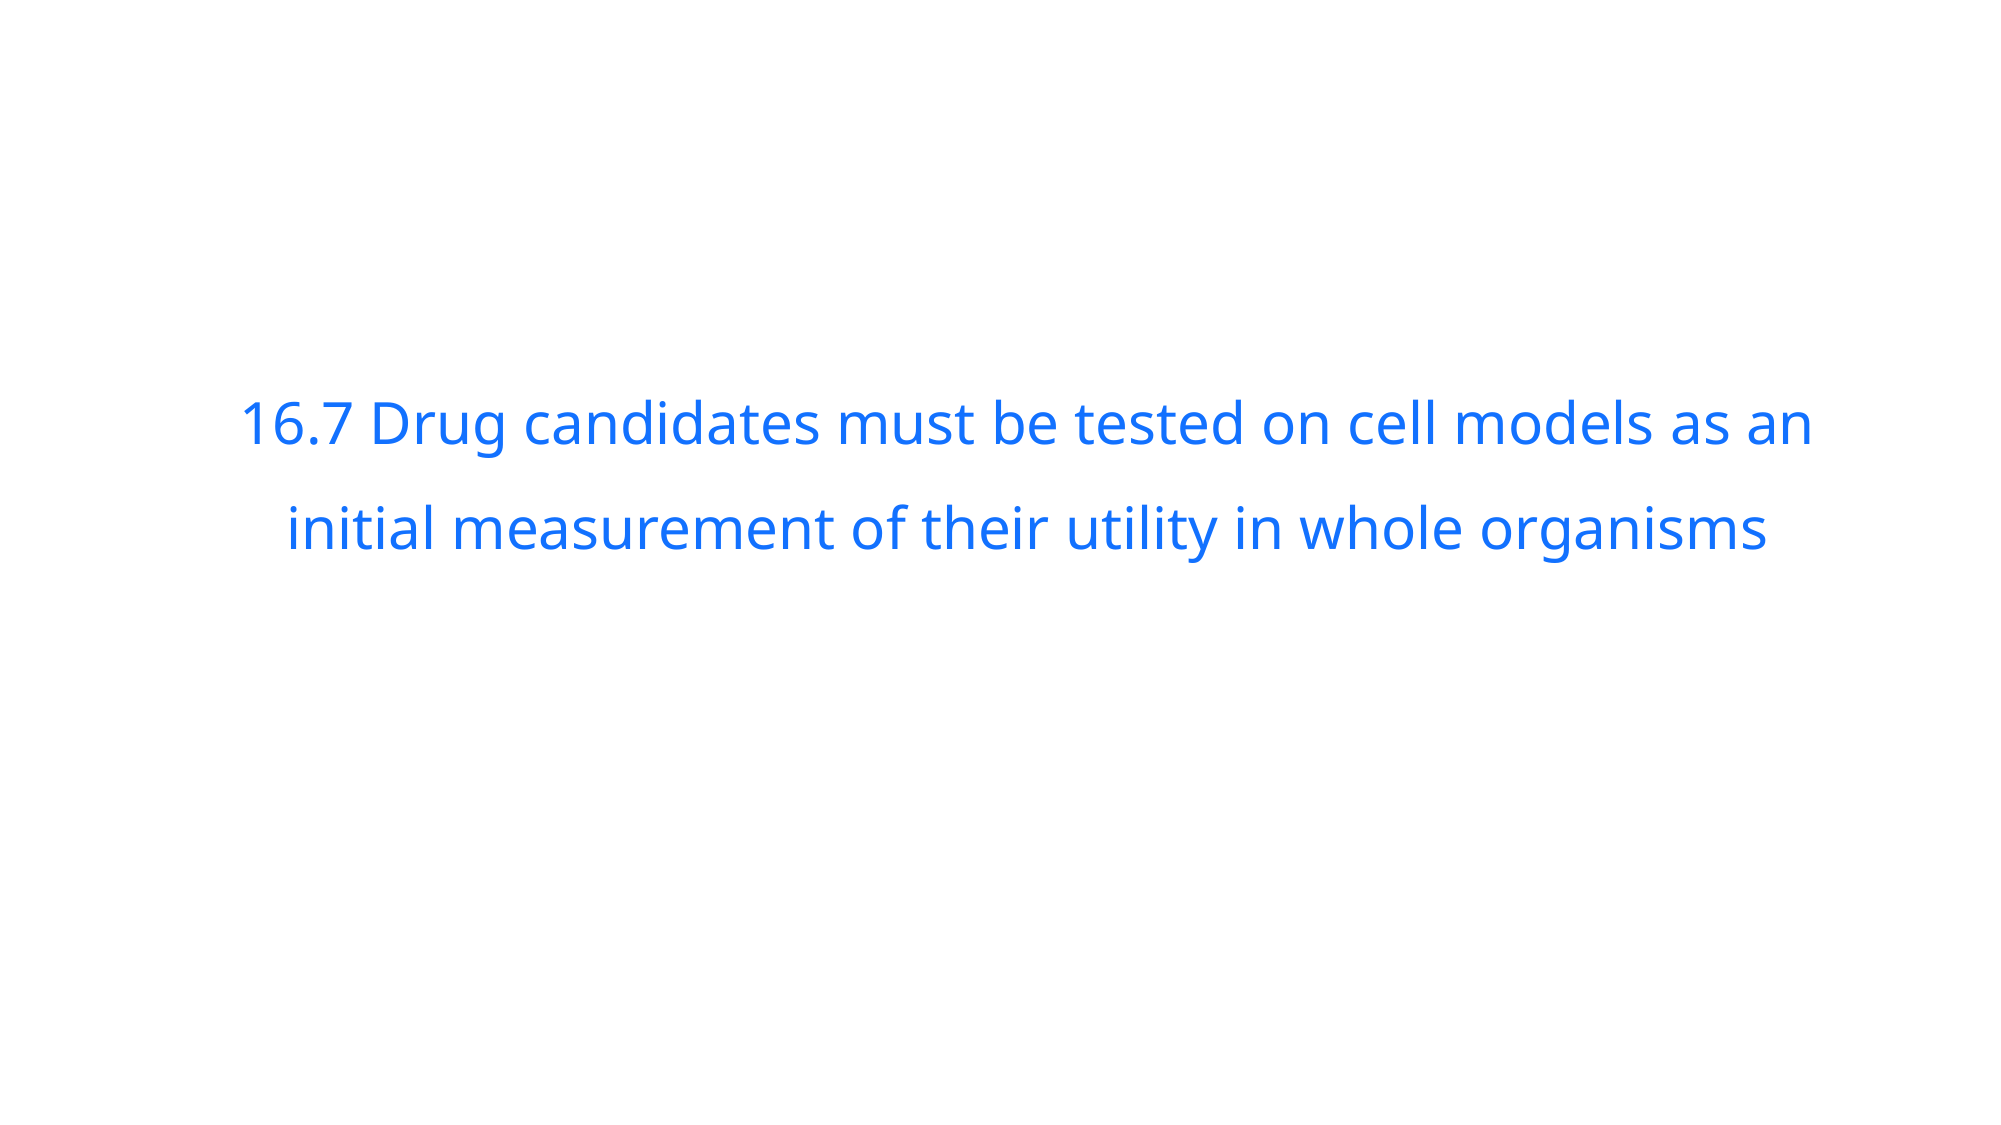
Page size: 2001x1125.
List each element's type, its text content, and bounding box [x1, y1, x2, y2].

text_box 16.7 Drug candidates must be tested on cell models as an initial measurement of their utility in whole organisms [167, 343, 1887, 569]
